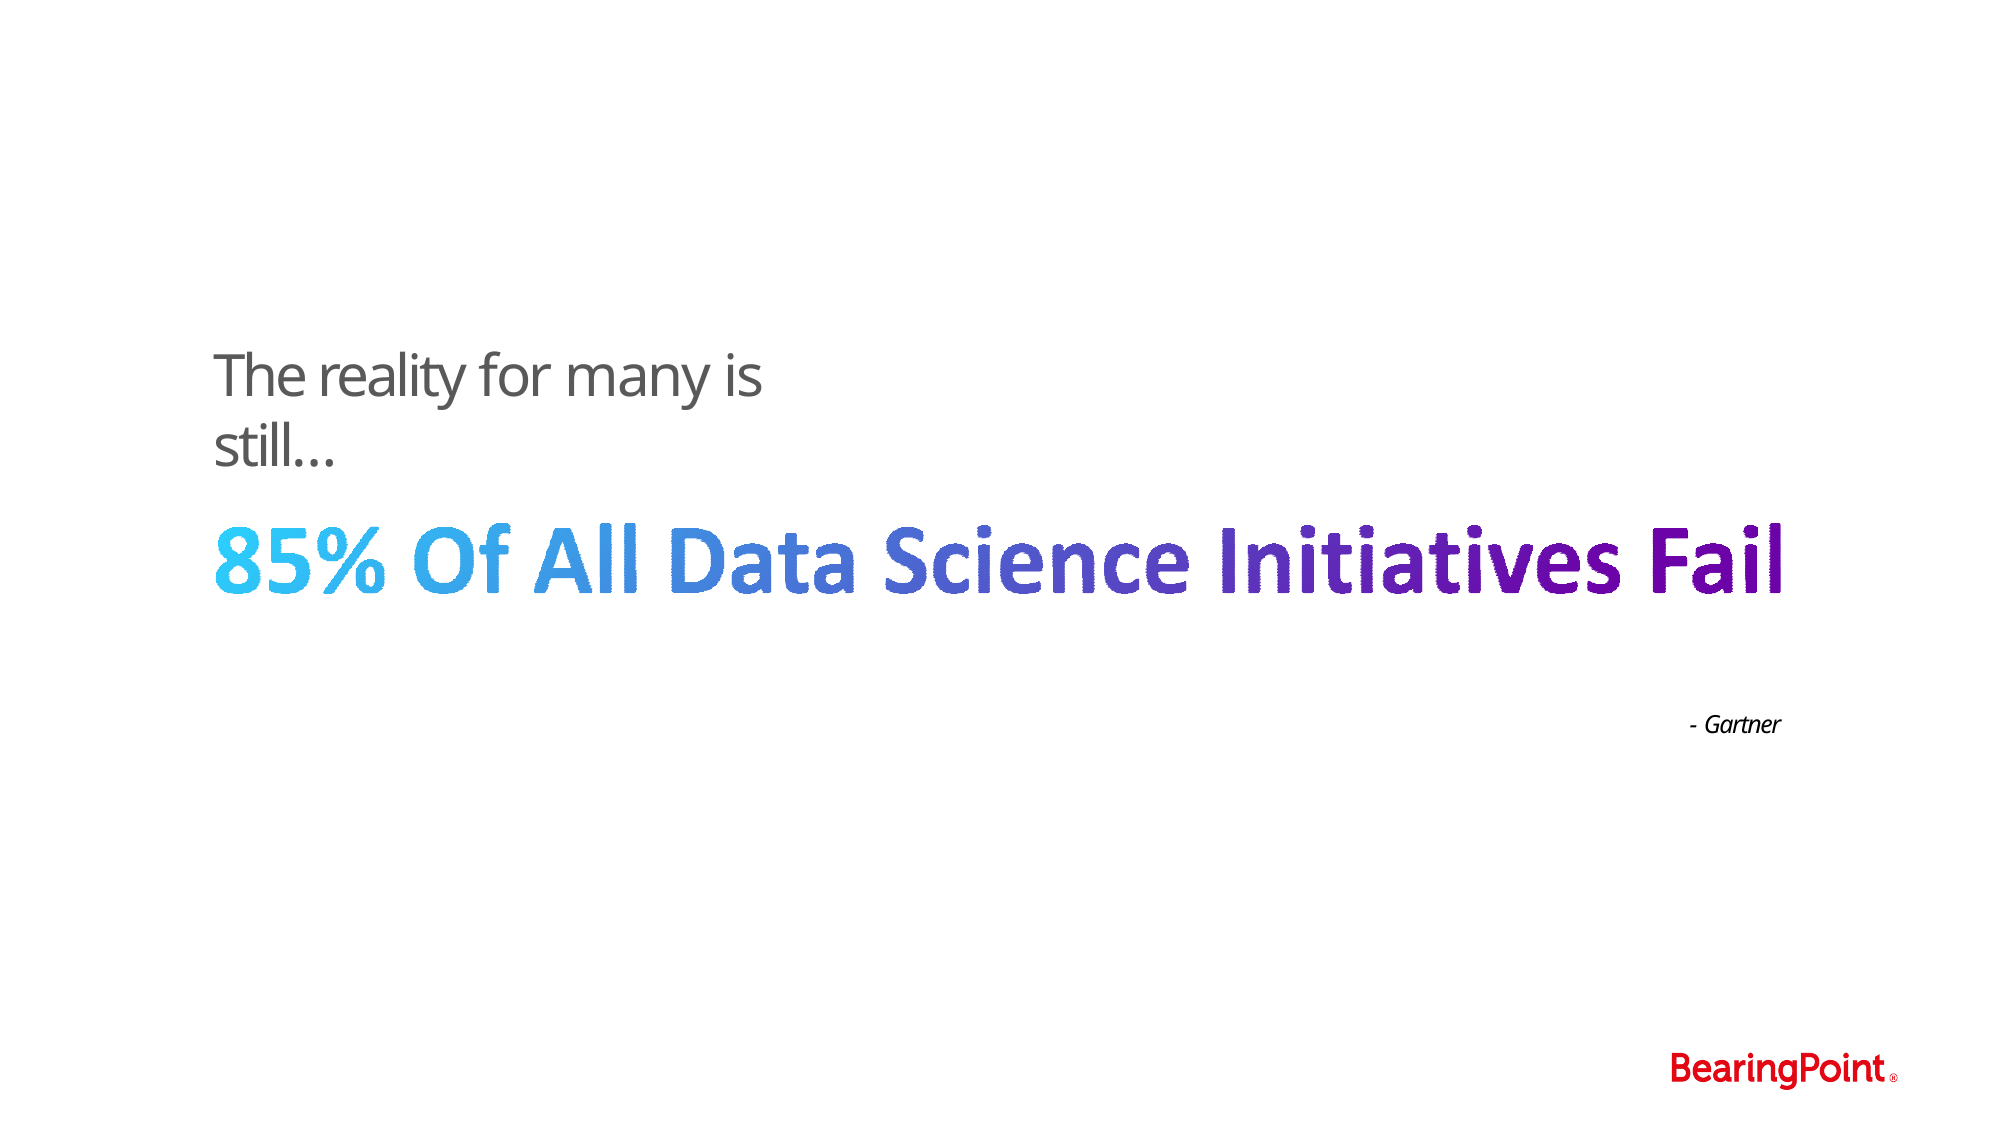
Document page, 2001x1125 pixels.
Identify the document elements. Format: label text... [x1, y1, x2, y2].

text_box [1671, 1052, 1898, 1090]
text_box [216, 523, 1781, 594]
text_box - Gartner [1687, 706, 1784, 739]
title The reality for many is still… [211, 335, 875, 526]
